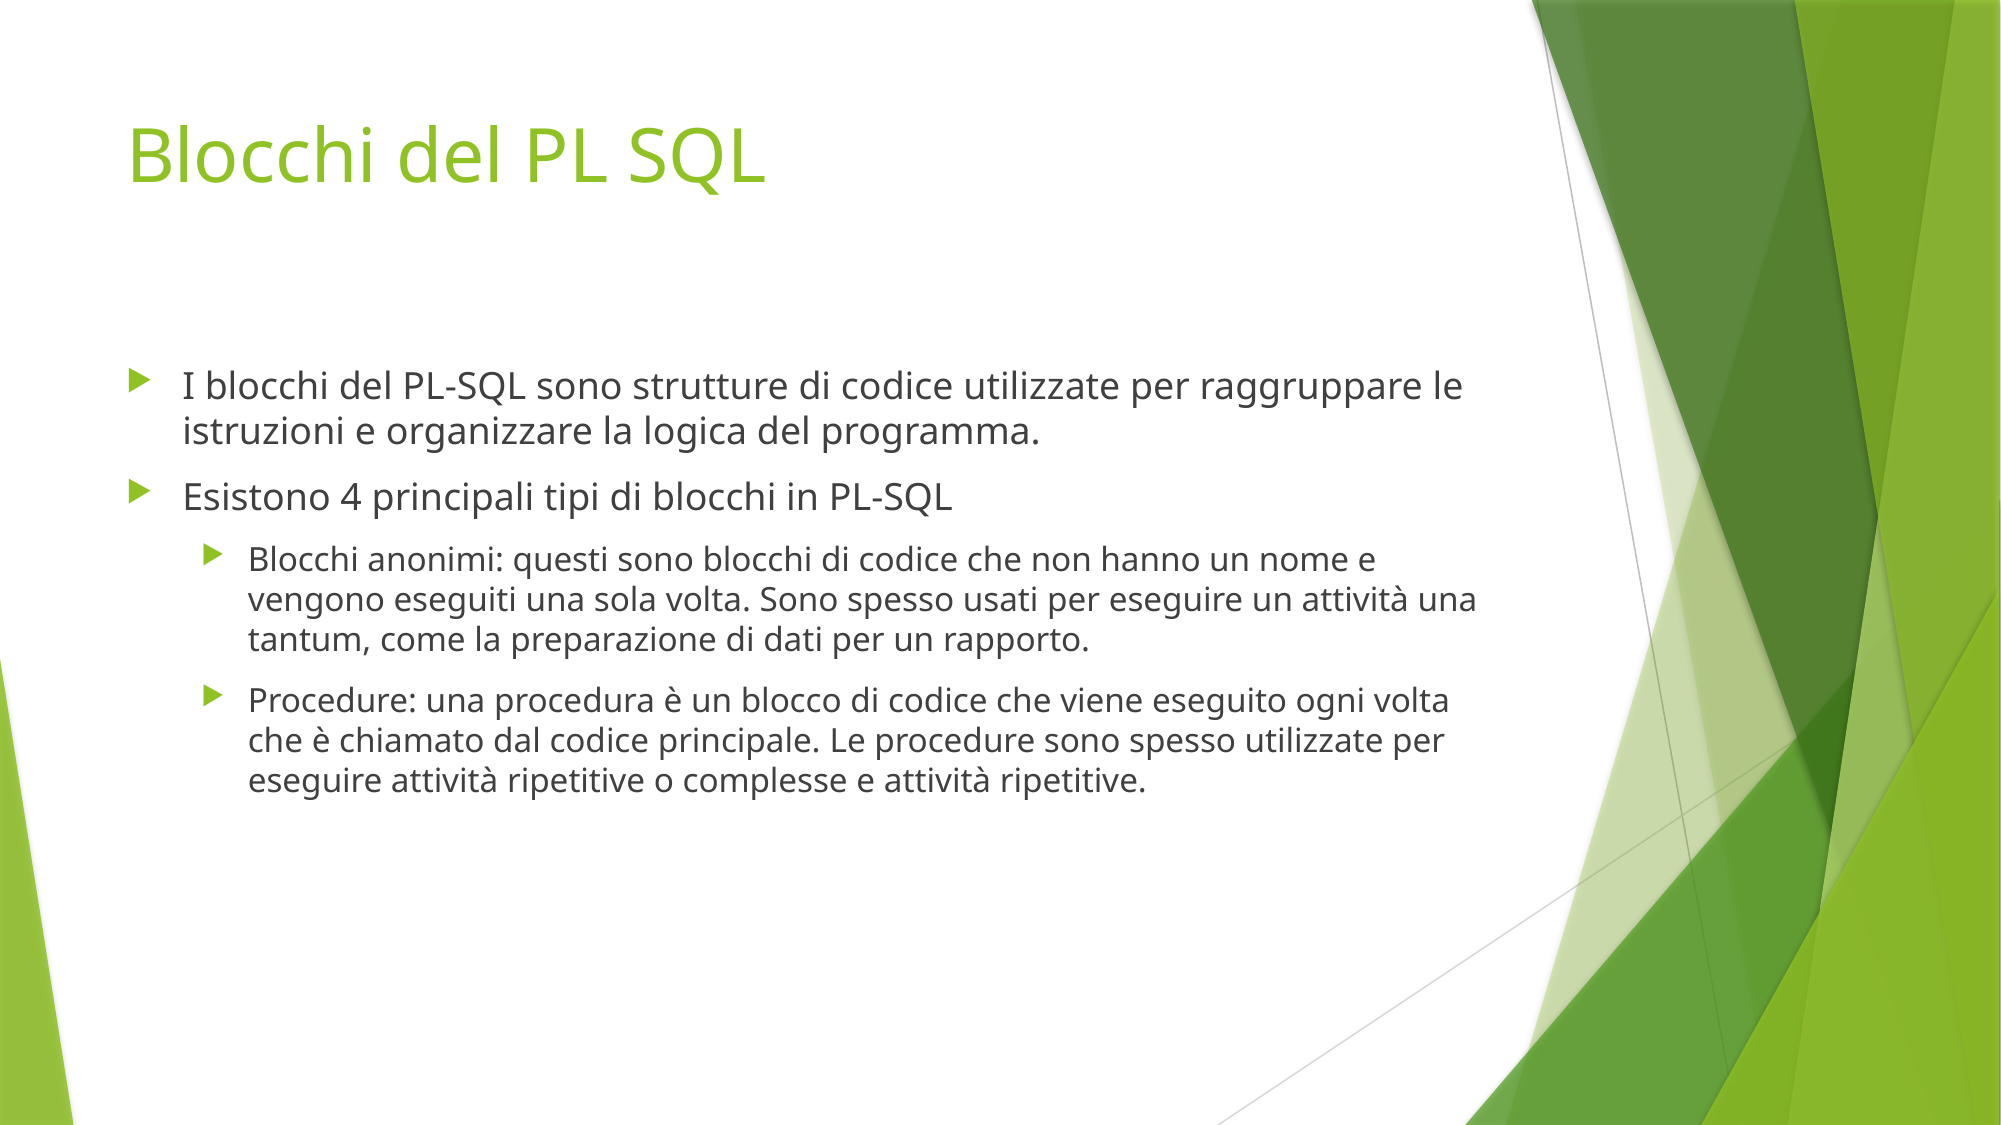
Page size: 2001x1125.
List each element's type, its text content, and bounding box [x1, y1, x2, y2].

list I blocchi del PL-SQL sono strutture di codice utilizzate per raggruppare le istruzioni e organizzare la logica del programma. Esistono 4 principali tipi di blocchi in PL-SQL Blocchi anonimi: questi sono blocchi di codice che non hanno un nome e vengono eseguiti una sola volta. Sono spesso usati per eseguire un attività una tantum, come la preparazione di dati per un rapporto. Procedure: una procedura è un blocco di codice che viene eseguito ogni volta che è chiamato dal codice principale. Le procedure sono spesso utilizzate per eseguire attività ripetitive o complesse e attività ripetitive. [111, 354, 1522, 992]
title Blocchi del PL SQL [111, 99, 1522, 317]
